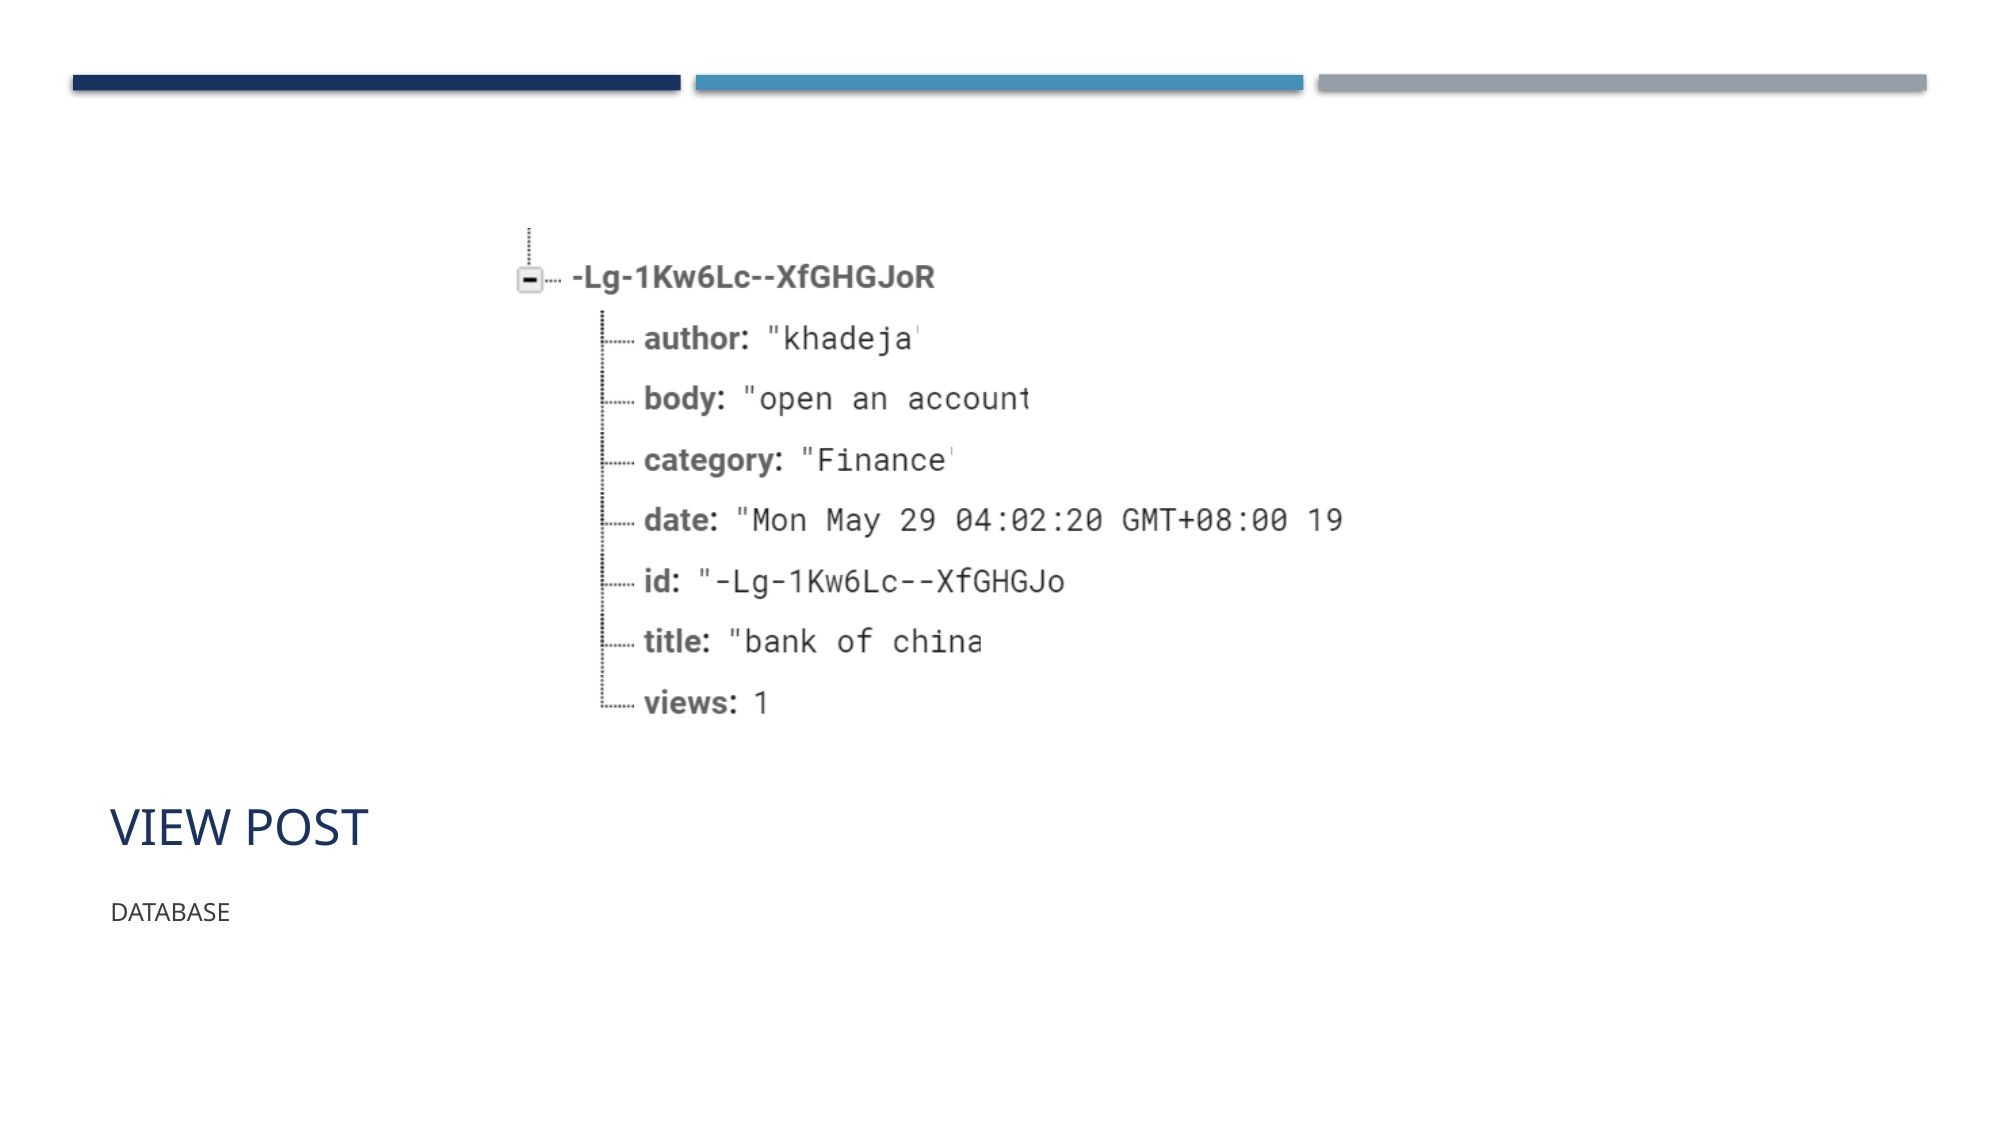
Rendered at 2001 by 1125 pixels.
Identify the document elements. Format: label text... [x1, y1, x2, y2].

title VIEW POST [95, 769, 1905, 862]
picture [514, 228, 1486, 747]
list DATABASE [95, 862, 1905, 962]
